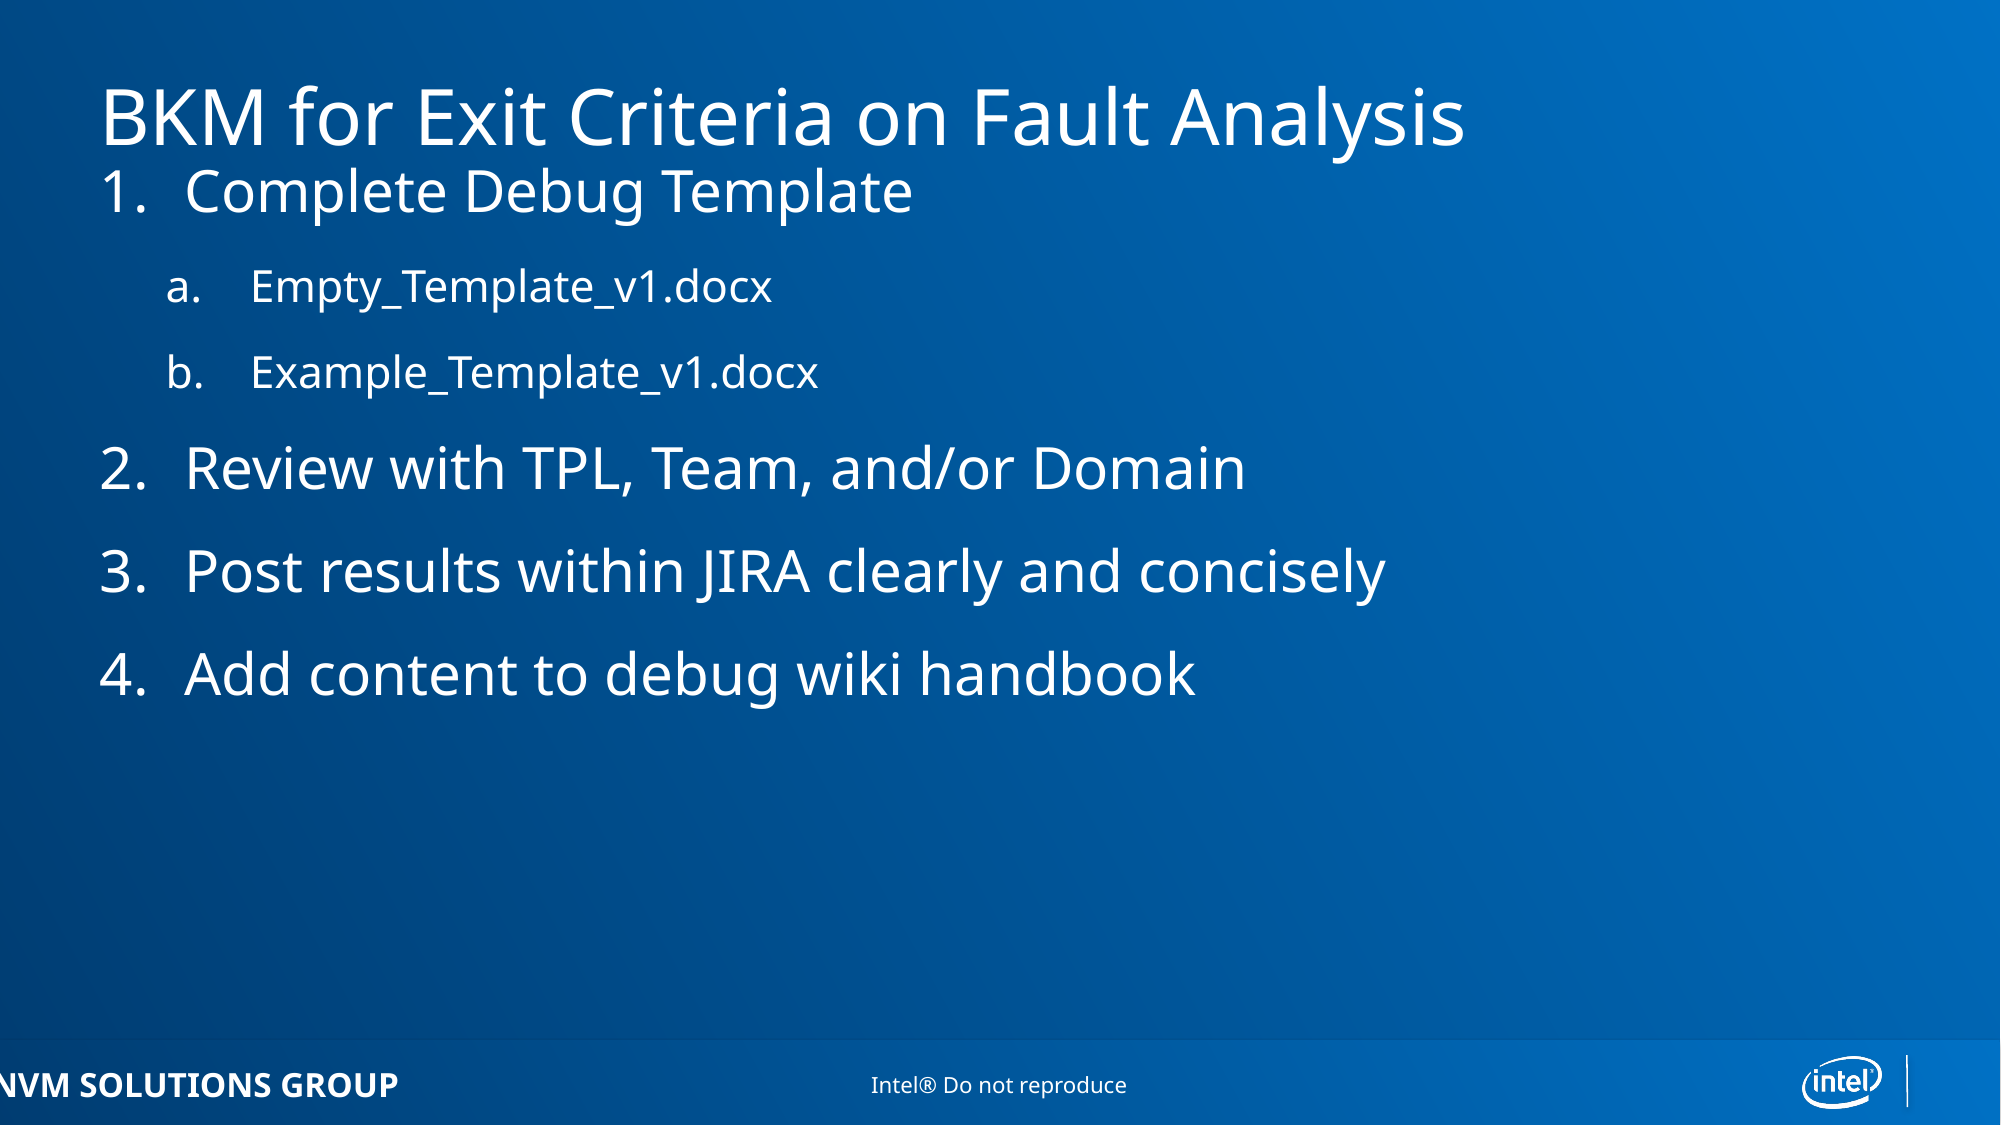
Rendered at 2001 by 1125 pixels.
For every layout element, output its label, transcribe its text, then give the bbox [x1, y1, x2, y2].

picture [1802, 1056, 1882, 1109]
list Complete Debug Template Empty_Template_v1.docx Example_Template_v1.docx Review with TPL, Team, and/or Domain Post results within JIRA clearly and concisely Add content to debug wiki handbook [99, 154, 1900, 989]
title BKM for Exit Criteria on Fault Analysis [99, 67, 1900, 154]
